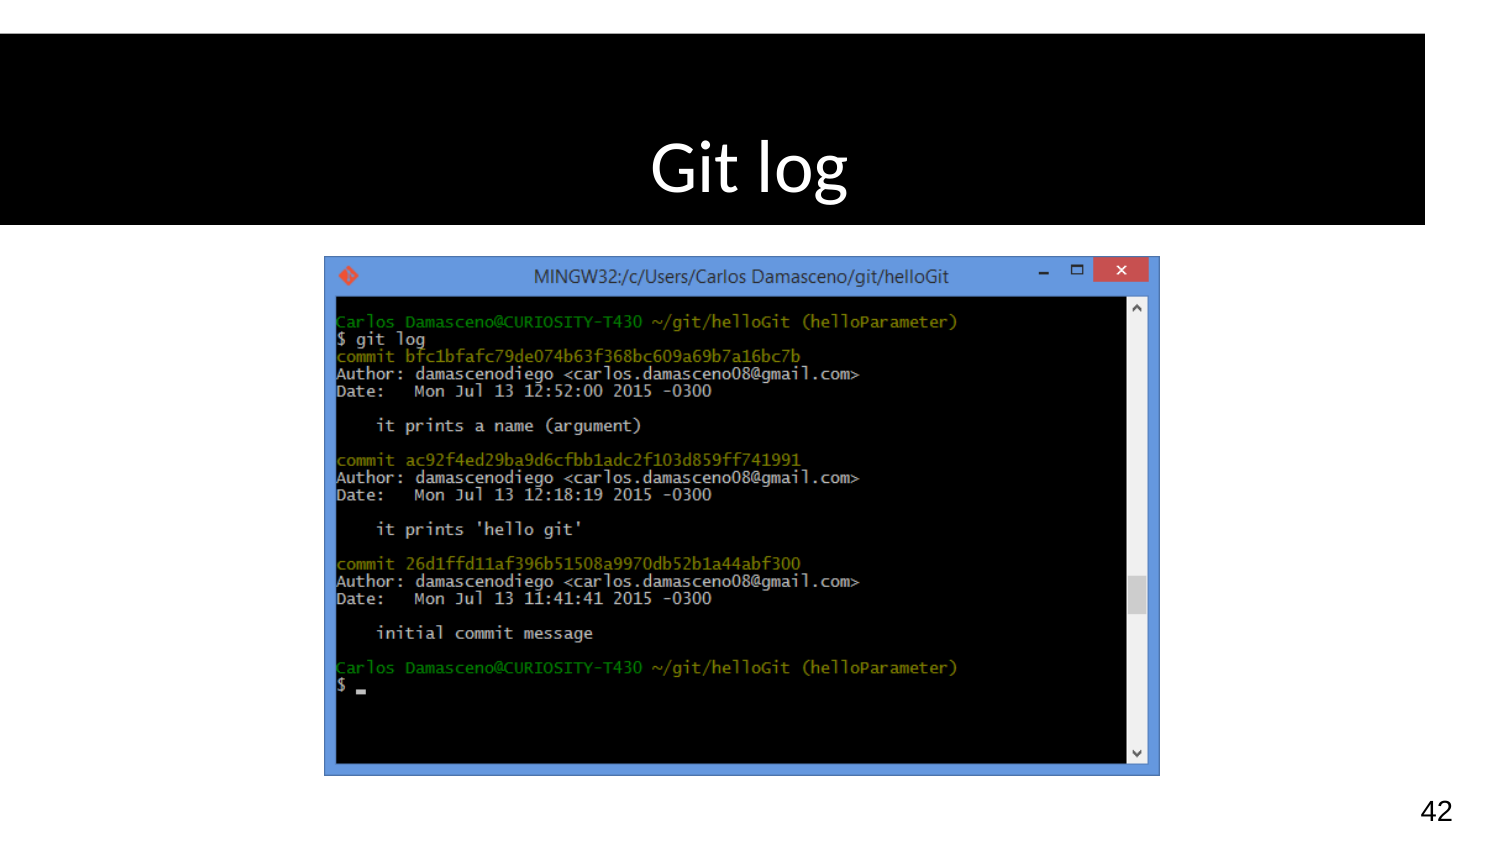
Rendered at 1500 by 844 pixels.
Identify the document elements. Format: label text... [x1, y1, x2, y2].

picture [324, 256, 1160, 776]
title Git log [75, 33, 1425, 223]
